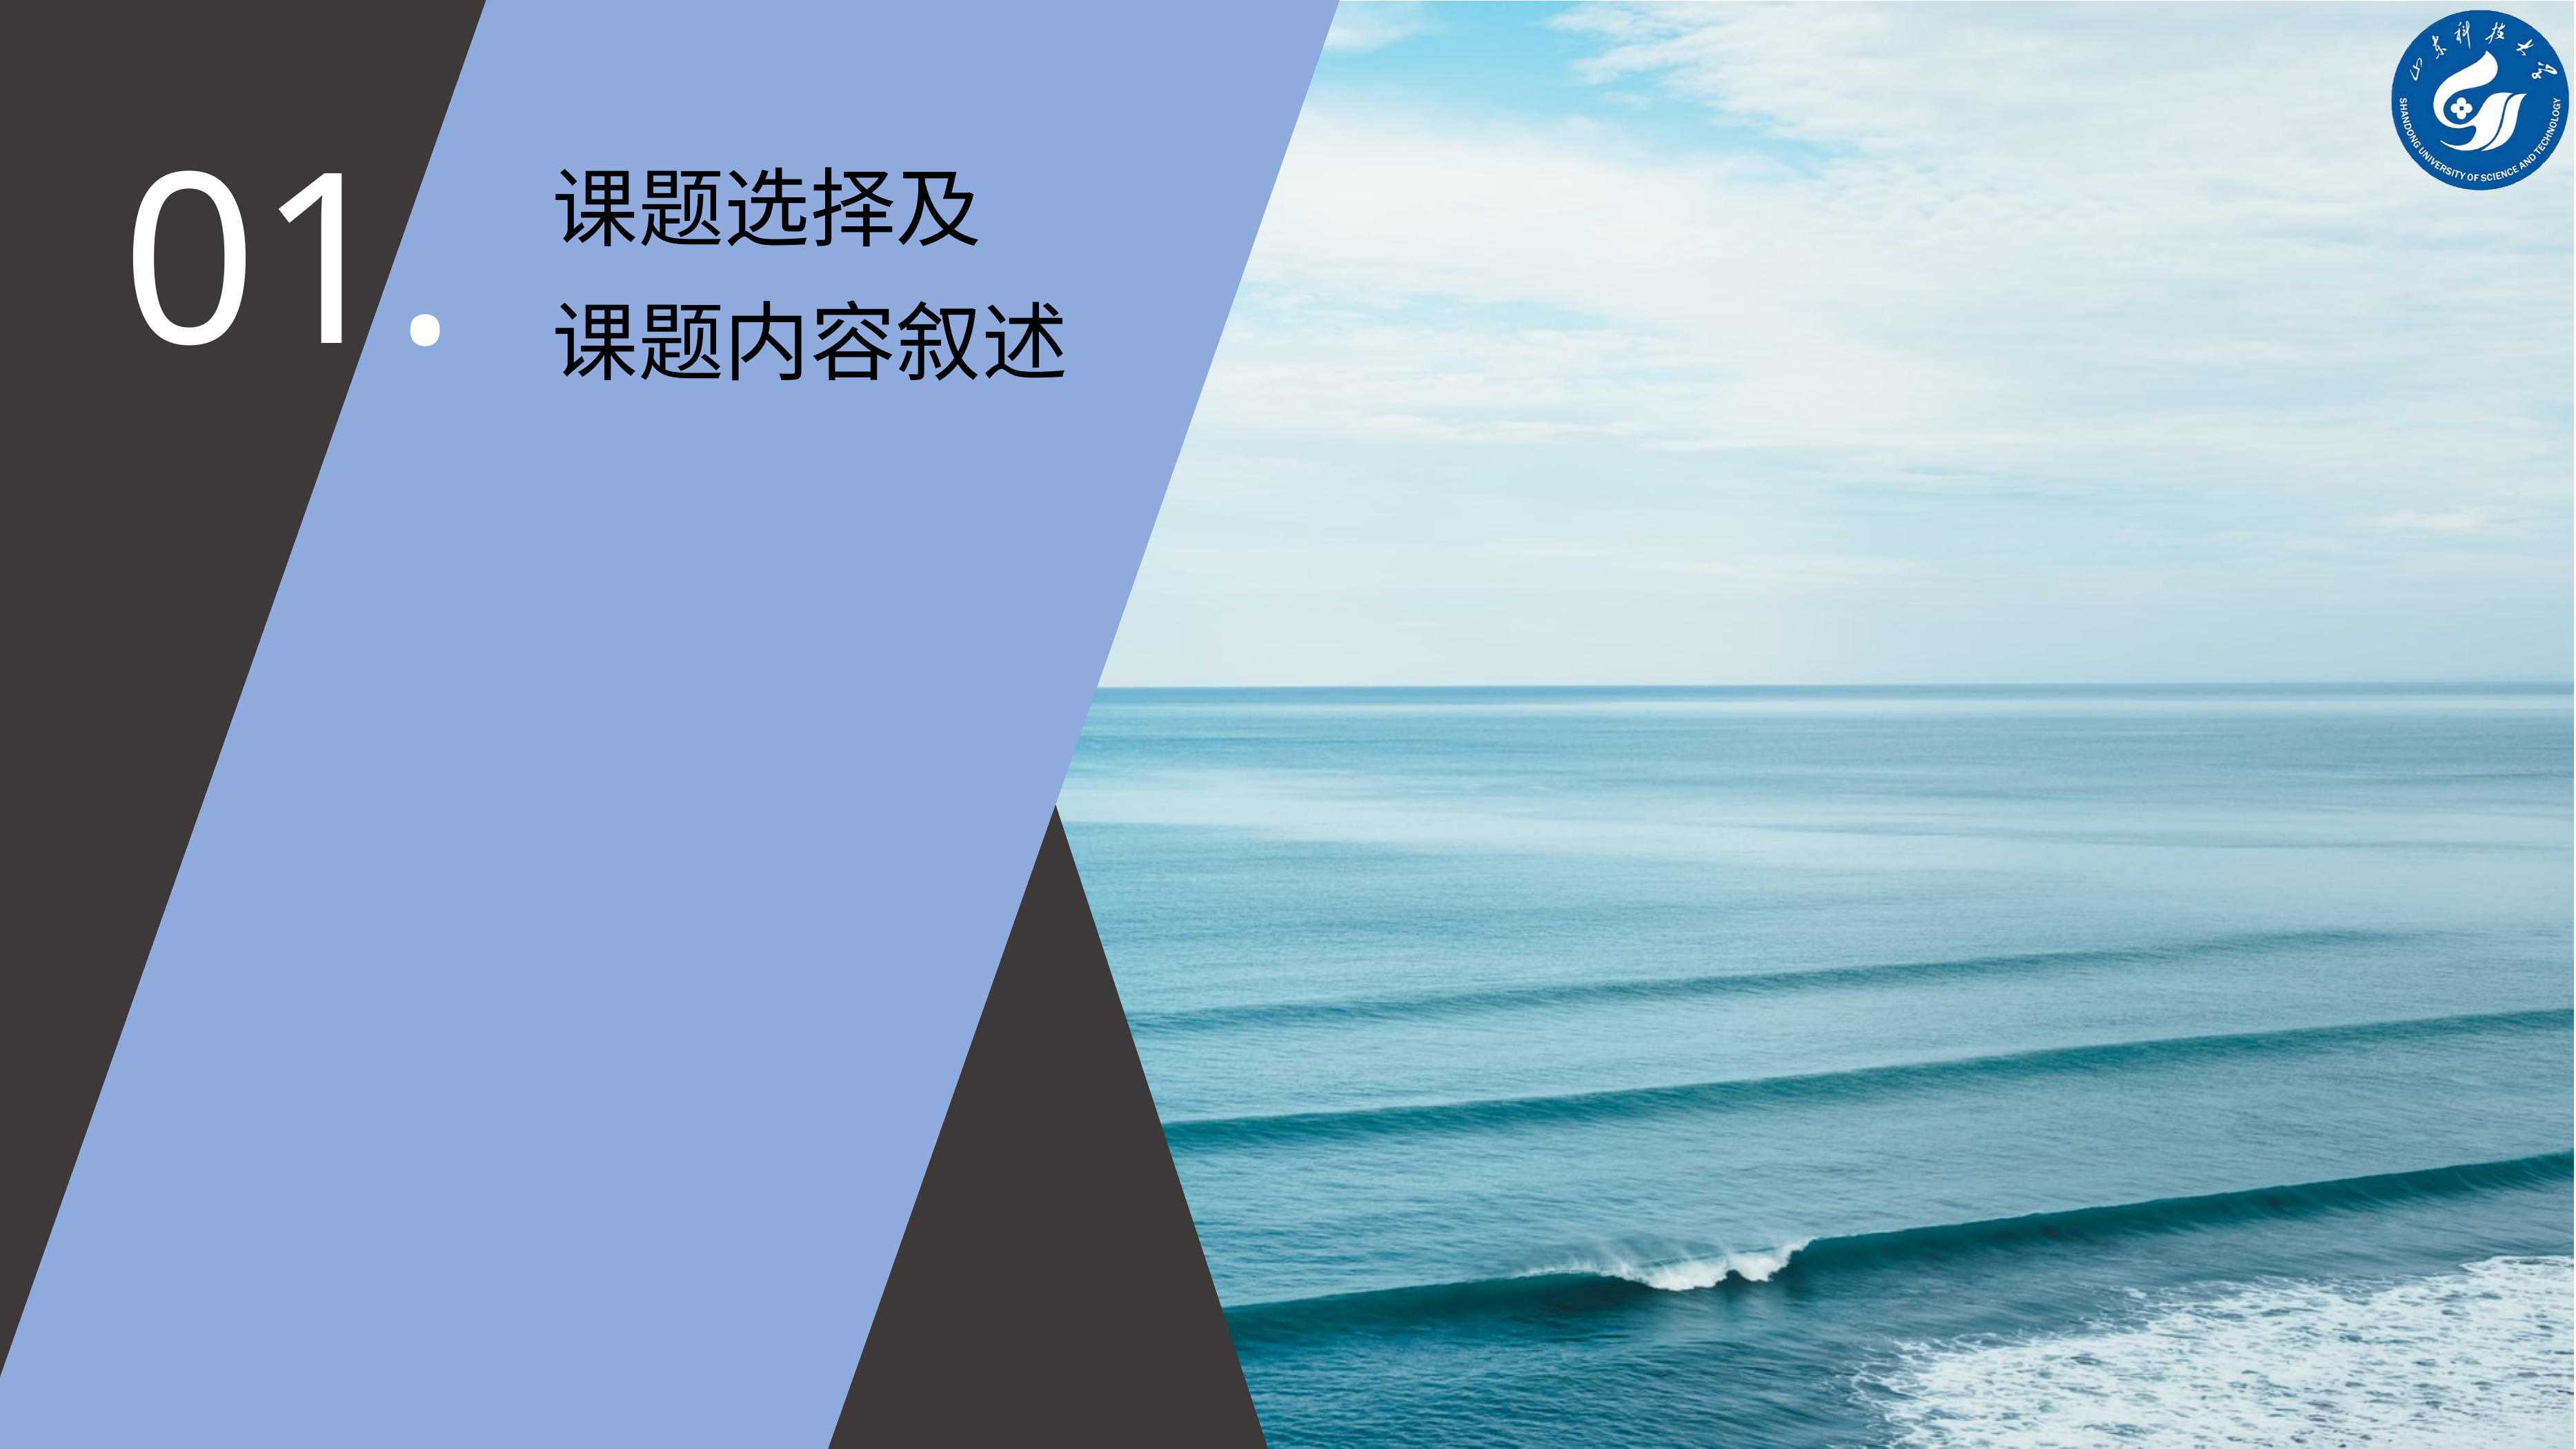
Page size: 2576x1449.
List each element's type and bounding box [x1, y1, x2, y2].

picture [0, 1, 2576, 1449]
text_box [112, 100, 1074, 399]
